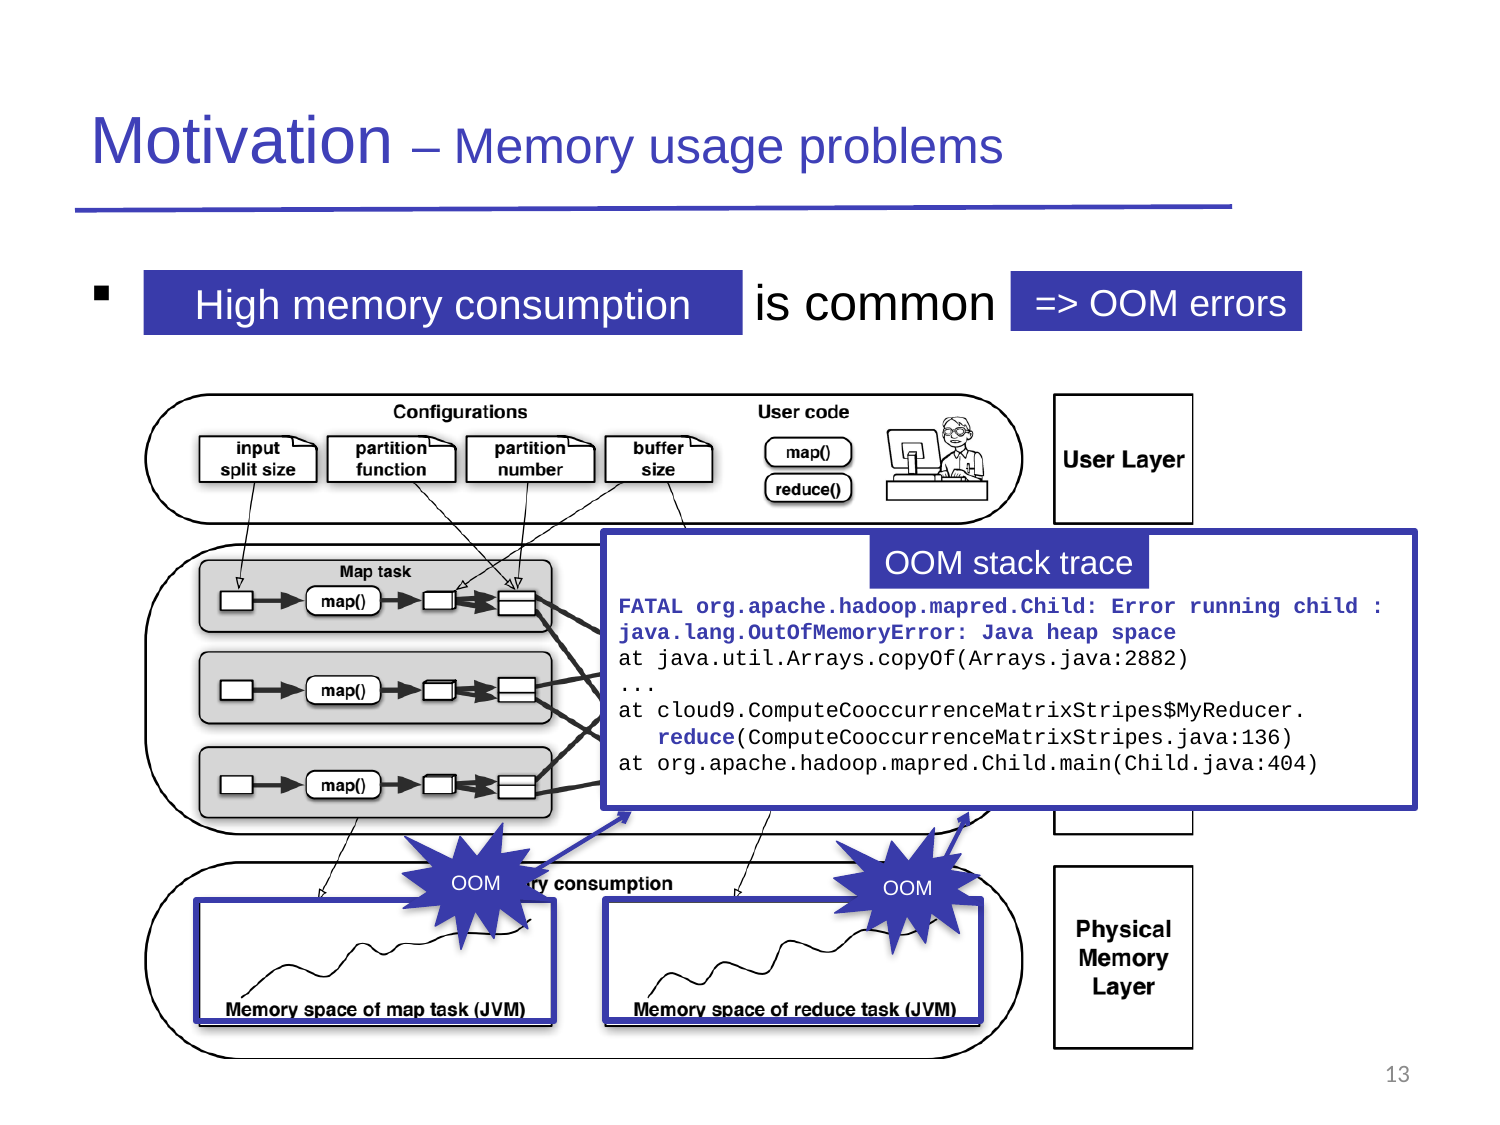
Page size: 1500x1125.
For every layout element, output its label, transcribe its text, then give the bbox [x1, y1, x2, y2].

picture [143, 392, 1194, 1060]
text_box => OOM errors [1010, 271, 1303, 331]
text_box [519, 811, 632, 881]
text_box FATAL org.apache.hadoop.mapred.Child: Error running child : java.lang.OutOfMemoryError: Java heap space at java.util.Arrays.copyOf(Arrays.java:2882) ... at cloud9.ComputeCooccurrenceMatrixStripes$MyReducer. reduce(ComputeCooccurrenceMatrixStripes.java:136) at org.apache.hadoop.mapred.Child.main(Child.java:404) [1198, 529, 1417, 810]
title Motivation – Memory usage problems [75, 67, 1425, 207]
slide_number 13 [1074, 1042, 1425, 1103]
text_box High memory consumption [143, 270, 743, 335]
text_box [934, 811, 969, 881]
list High memory consumption is common [75, 262, 1408, 1005]
